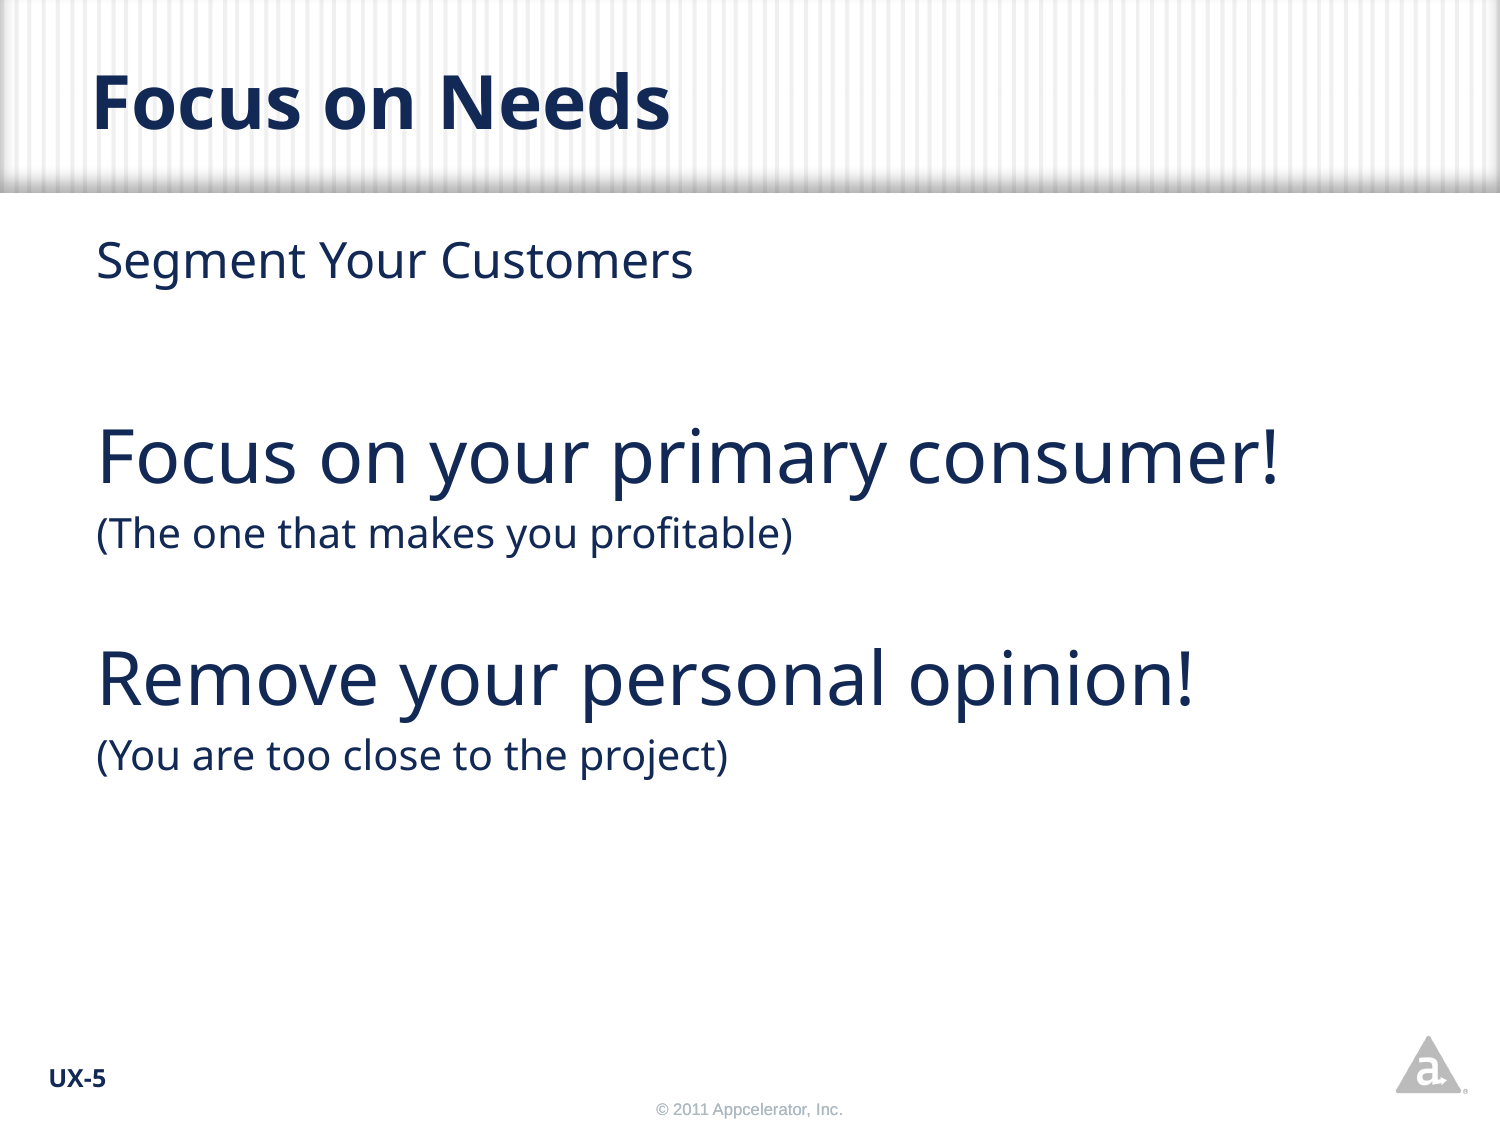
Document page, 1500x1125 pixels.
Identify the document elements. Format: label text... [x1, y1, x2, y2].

picture [0, 0, 1500, 194]
slide_number UX-5 [33, 1050, 384, 1110]
picture [1394, 1035, 1469, 1095]
list Segment Your Customers Focus on your primary consumer! (The one that makes you profitable) Remove your personal opinion! (You are too close to the project) [24, 220, 1475, 925]
